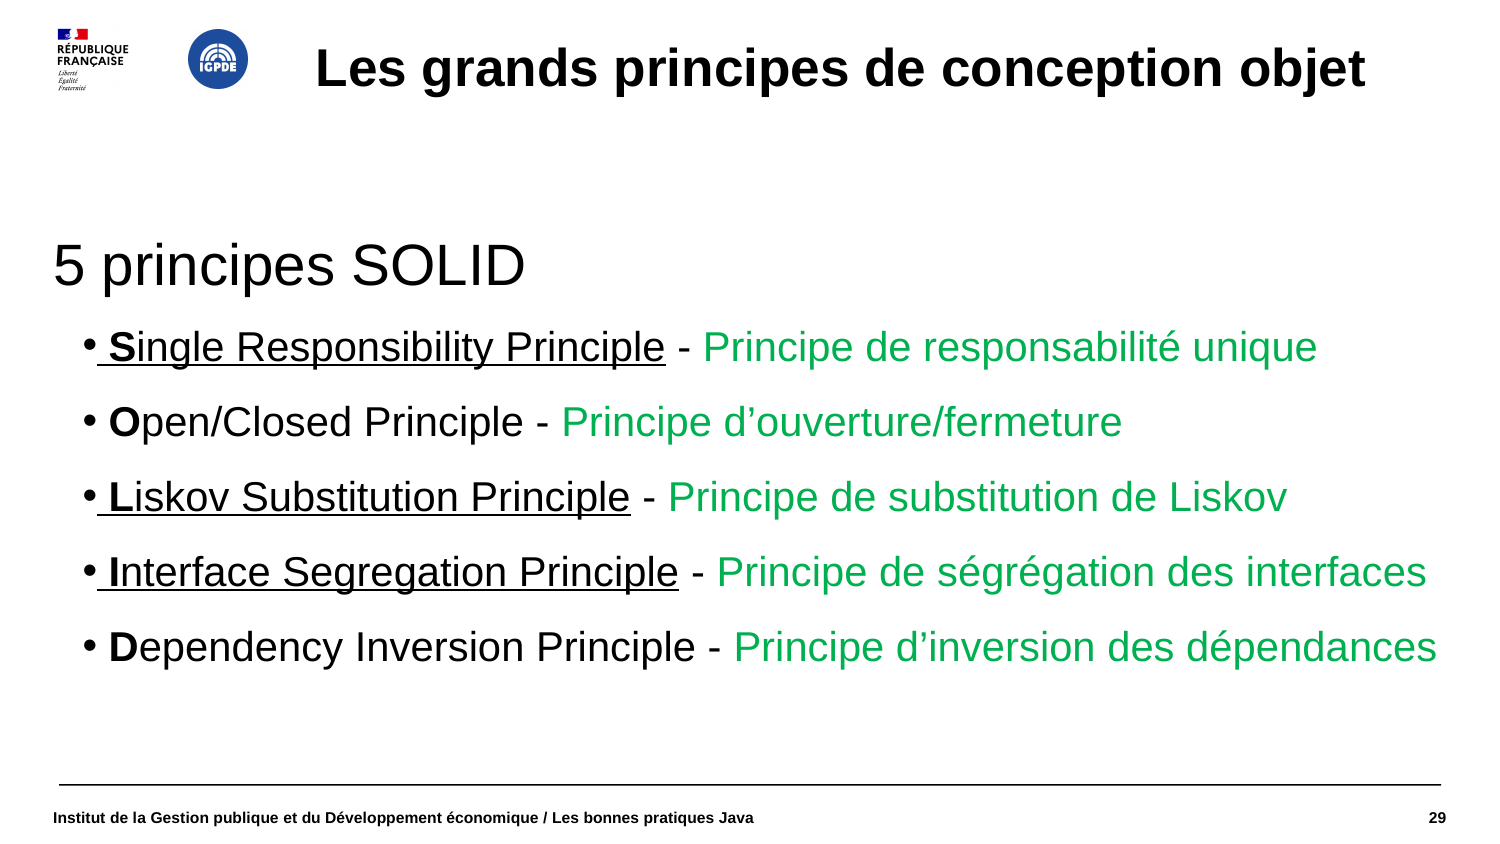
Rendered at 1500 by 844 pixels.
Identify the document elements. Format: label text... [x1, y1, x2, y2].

list 5 principes SOLID Single Responsibility Principle - Principe de responsabilité unique Open/Closed Principle - Principe d’ouverture/fermeture Liskov Substitution Principle - Principe de substitution de Liskov Interface Segregation Principle - Principe de ségrégation des interfaces Dependency Inversion Principle - Principe d’inversion des dépendances [53, 226, 1499, 741]
title Les grands principes de conception objet [315, 40, 1400, 113]
picture [188, 29, 248, 89]
picture [47, 18, 139, 101]
slide_number 1 [1224, 787, 1447, 844]
footer Institut de la Gestion publique et du Développement économique / Les bonnes pratiques Java [53, 787, 780, 844]
